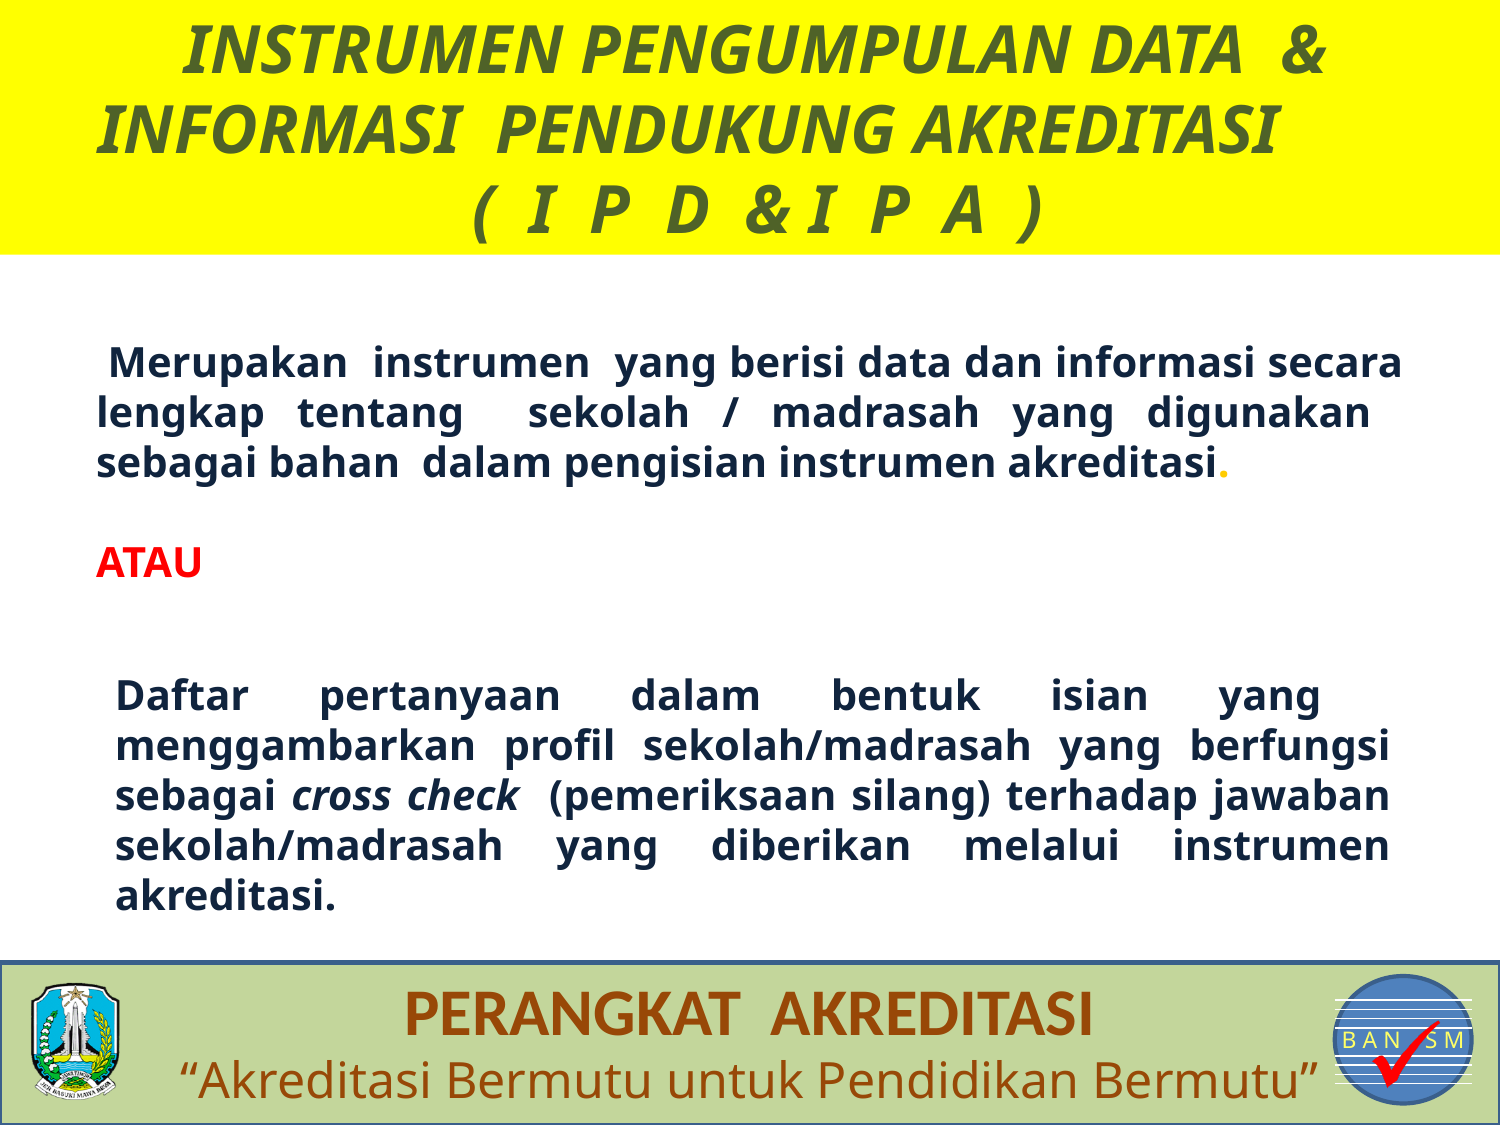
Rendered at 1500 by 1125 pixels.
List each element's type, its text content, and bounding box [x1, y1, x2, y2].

text_box Daftar pertanyaan dalam bentuk isian yang menggambarkan profil sekolah/madrasah yang berfungsi sebagai cross check (pemeriksaan silang) terhadap jawaban sekolah/madrasah yang diberikan melalui instrumen akreditasi. [99, 661, 1407, 927]
text_box Merupakan instrumen yang berisi data dan informasi secara lengkap tentang sekolah / madrasah yang digunakan sebagai bahan dalam pengisian instrumen akreditasi. ATAU [81, 328, 1419, 593]
text_box INSTRUMEN PENGUMPULAN DATA & INFORMASI PENDUKUNG AKREDITASI ( I P D & I P A ) [0, 0, 1500, 255]
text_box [0, 962, 1500, 1125]
